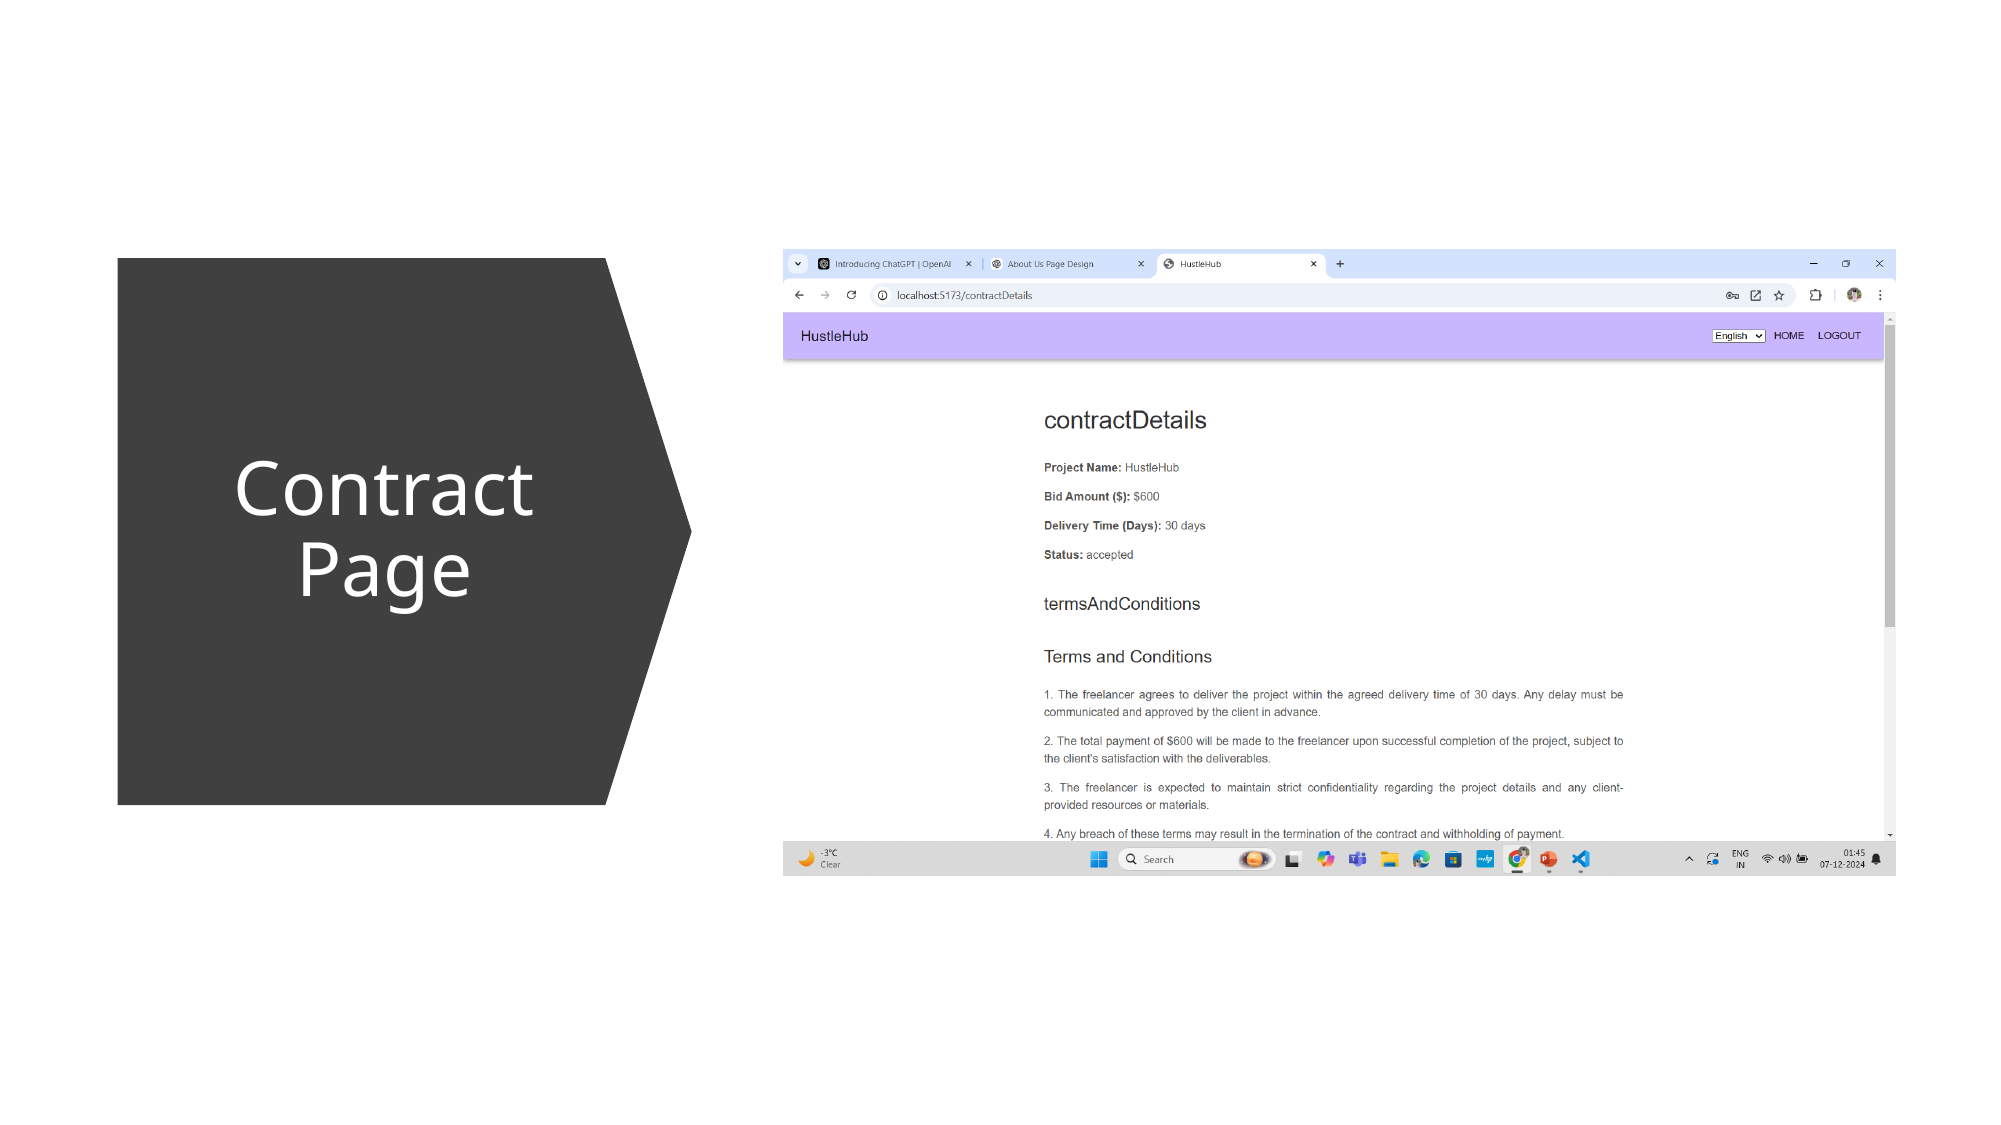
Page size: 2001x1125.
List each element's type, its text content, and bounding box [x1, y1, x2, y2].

title Contract Page [168, 322, 601, 741]
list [783, 248, 1897, 876]
text_box [116, 256, 694, 807]
